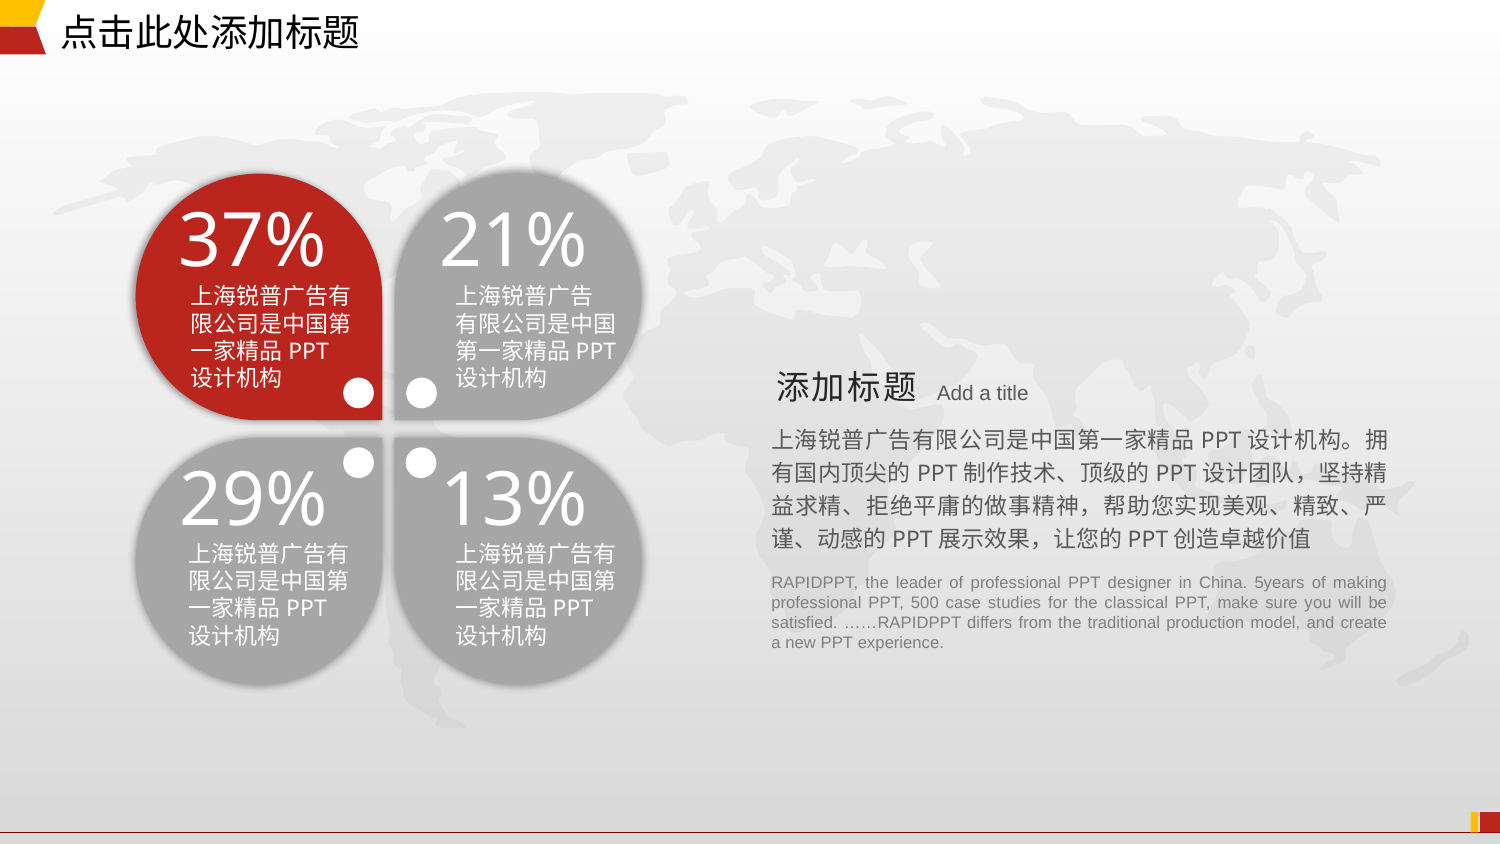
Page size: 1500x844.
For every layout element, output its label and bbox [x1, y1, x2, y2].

text_box [394, 437, 642, 685]
text_box [135, 437, 383, 685]
text_box [394, 173, 642, 421]
text_box [135, 173, 383, 421]
text_box [756, 358, 1404, 683]
